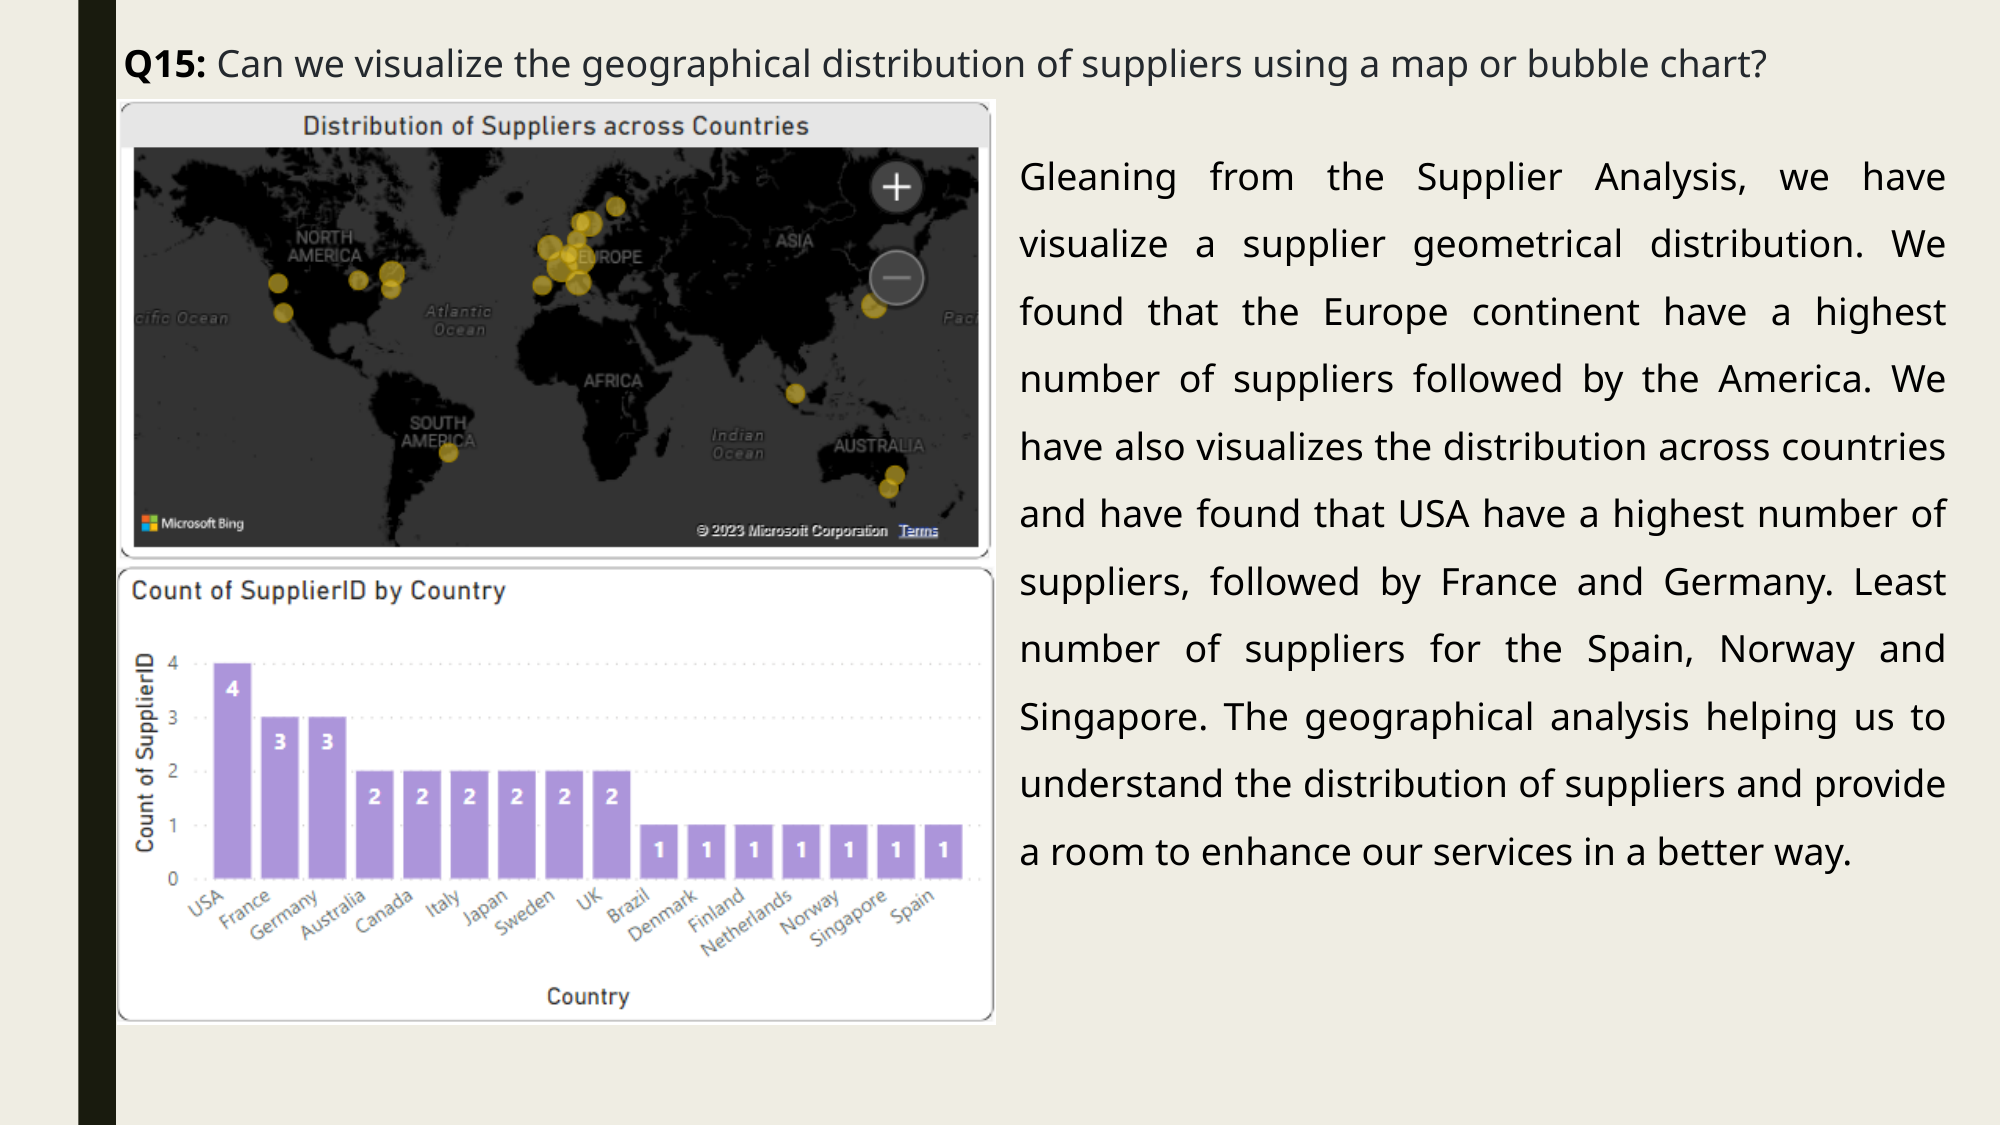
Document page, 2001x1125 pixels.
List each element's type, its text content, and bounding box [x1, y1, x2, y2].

picture [117, 99, 996, 1025]
text_box Q15: Can we visualize the geographical distribution of suppliers using a map or bubble chart? [108, 32, 1963, 93]
text_box Gleaning from the Supplier Analysis, we have visualize a supplier geometrical distribution. We found that the Europe continent have a highest number of suppliers followed by the America. We have also visualizes the distribution across countries and have found that USA have a highest number of suppliers, followed by France and Germany. Least number of suppliers for the Spain, Norway and Singapore. The geographical analysis helping us to understand the distribution of suppliers and provide a room to enhance our services in a better way. [1004, 123, 1963, 881]
